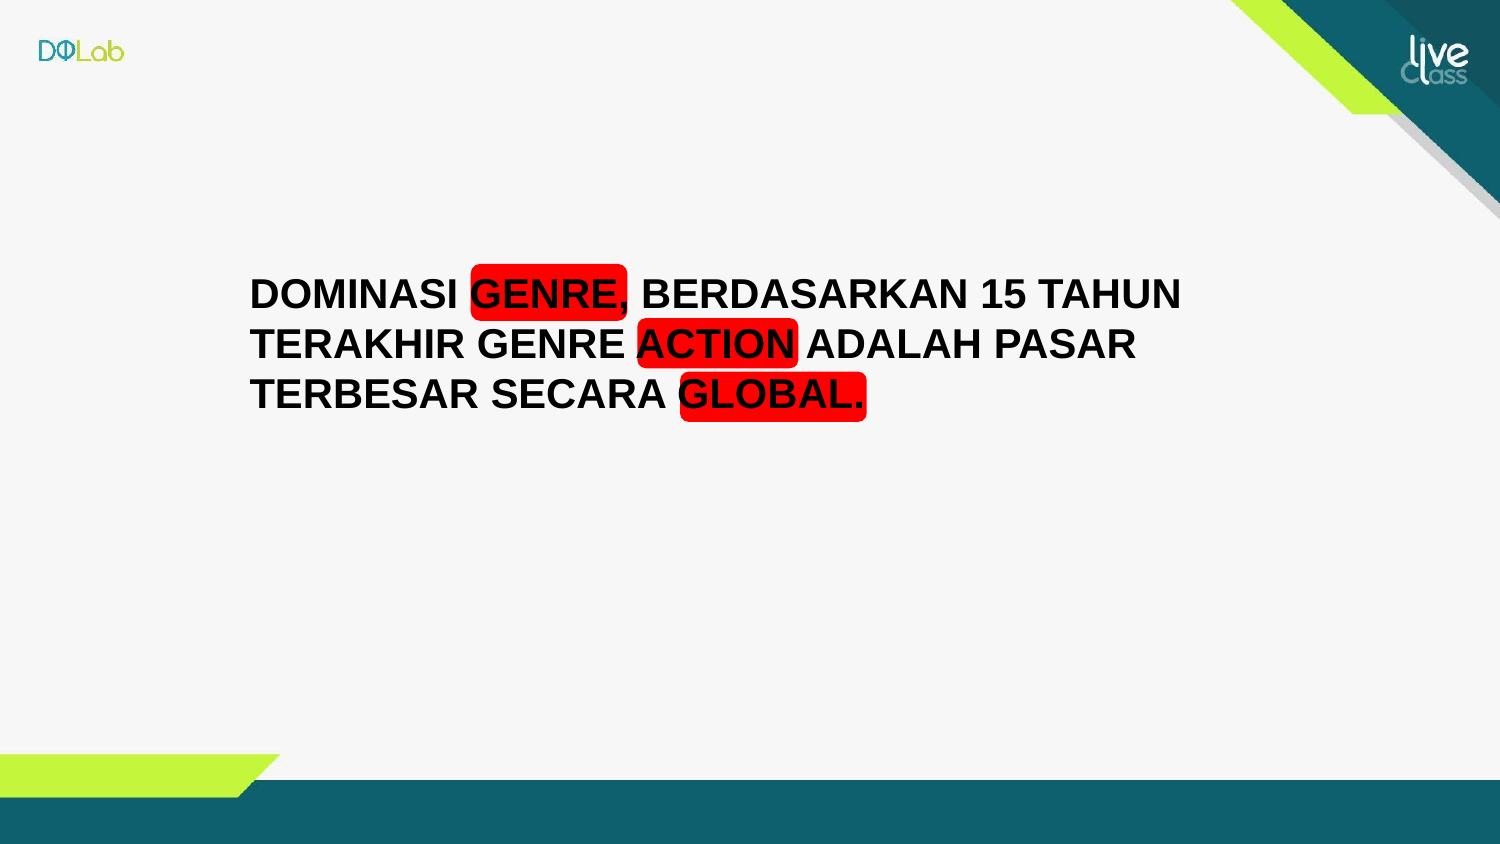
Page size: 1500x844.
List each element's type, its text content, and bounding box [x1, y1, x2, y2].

text_box DOMINASI GENRE, BERDASARKAN 15 TAHUN TERAKHIR GENRE ACTION ADALAH PASAR TERBESAR SECARA GLOBAL. [234, 259, 1266, 475]
picture [0, 0, 1500, 844]
